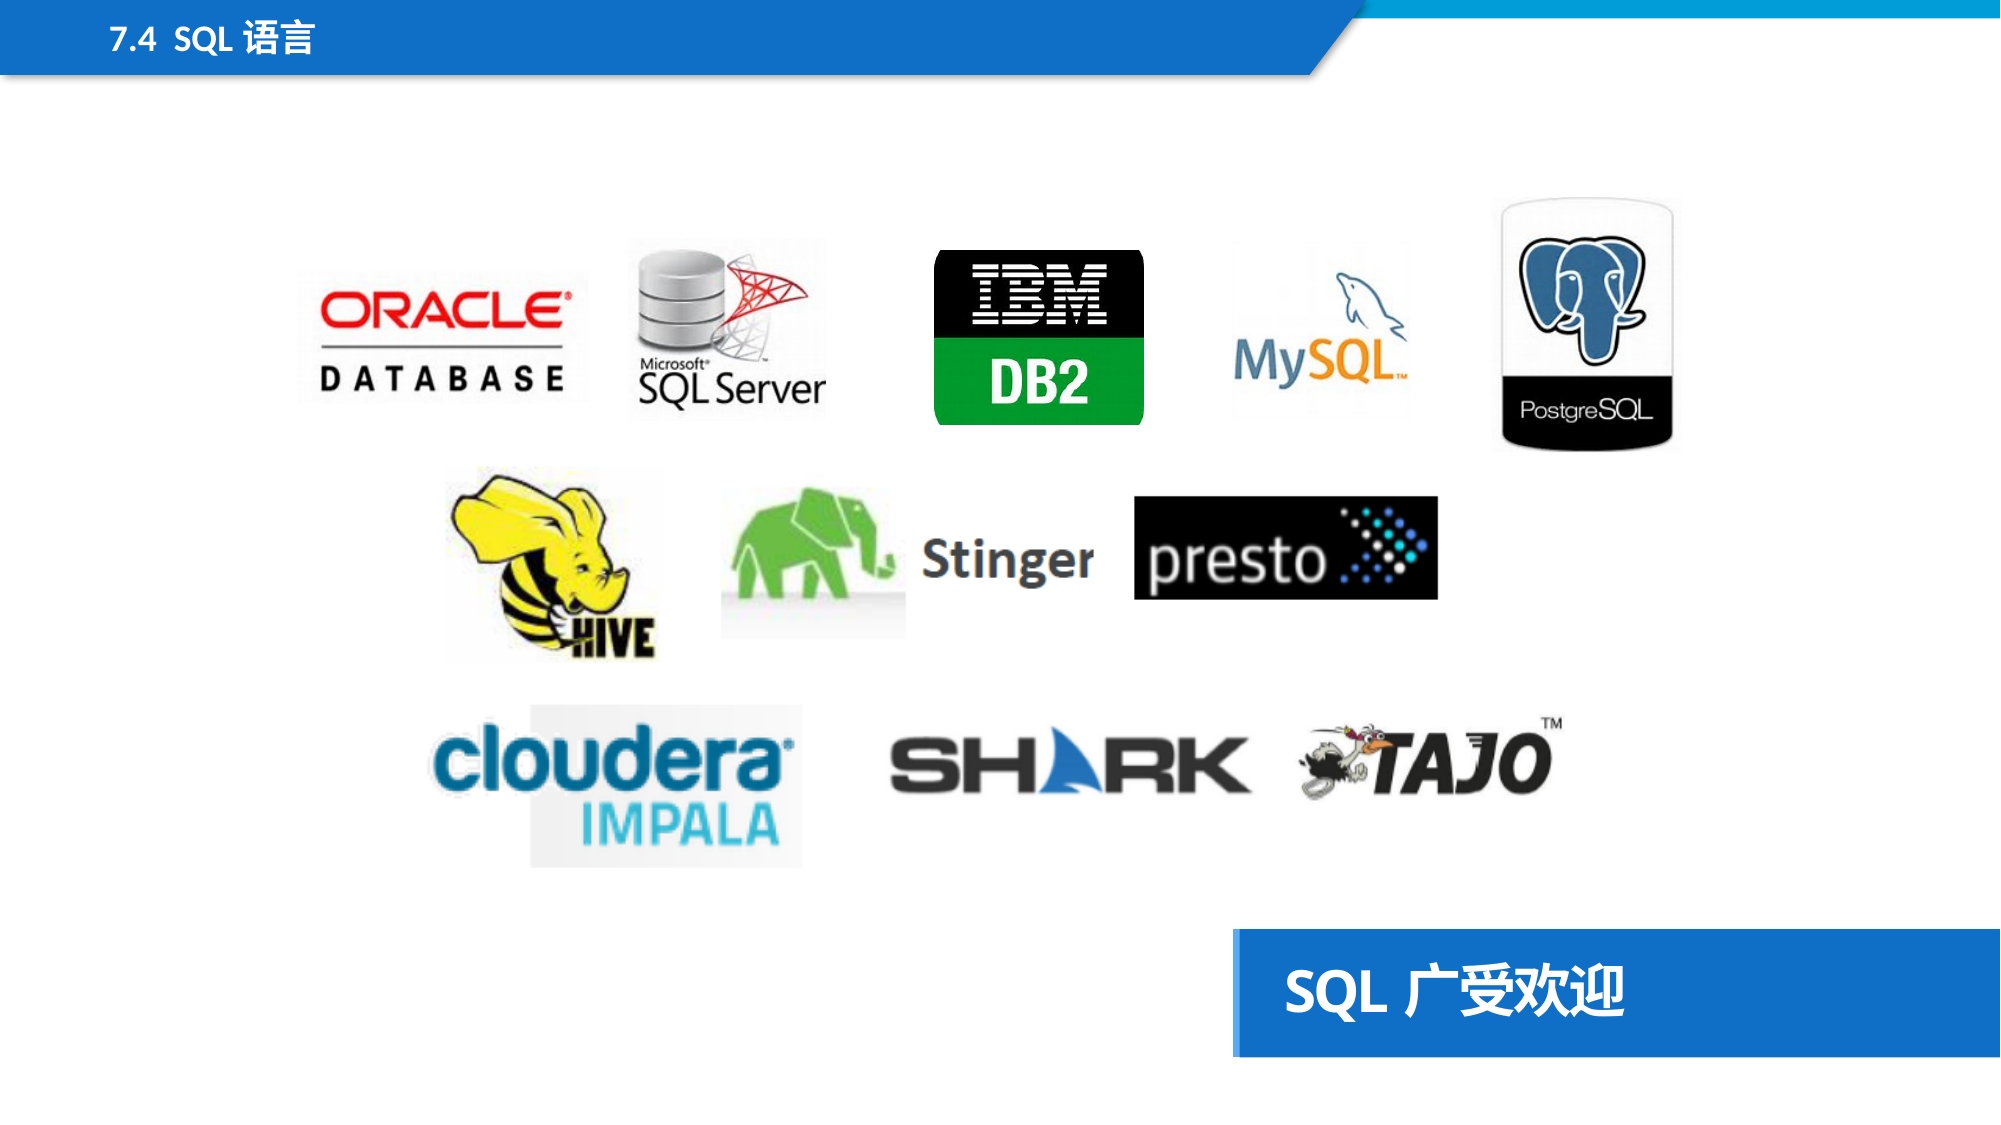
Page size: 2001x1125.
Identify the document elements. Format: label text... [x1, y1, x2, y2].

picture [1491, 197, 1682, 458]
picture [410, 462, 1590, 879]
picture [1232, 241, 1410, 419]
list SQL广受欢迎 [1239, 929, 2000, 1058]
picture [297, 270, 589, 404]
picture [934, 250, 1144, 425]
list 7.4 SQL语言 [93, 11, 1138, 68]
picture [627, 238, 826, 421]
